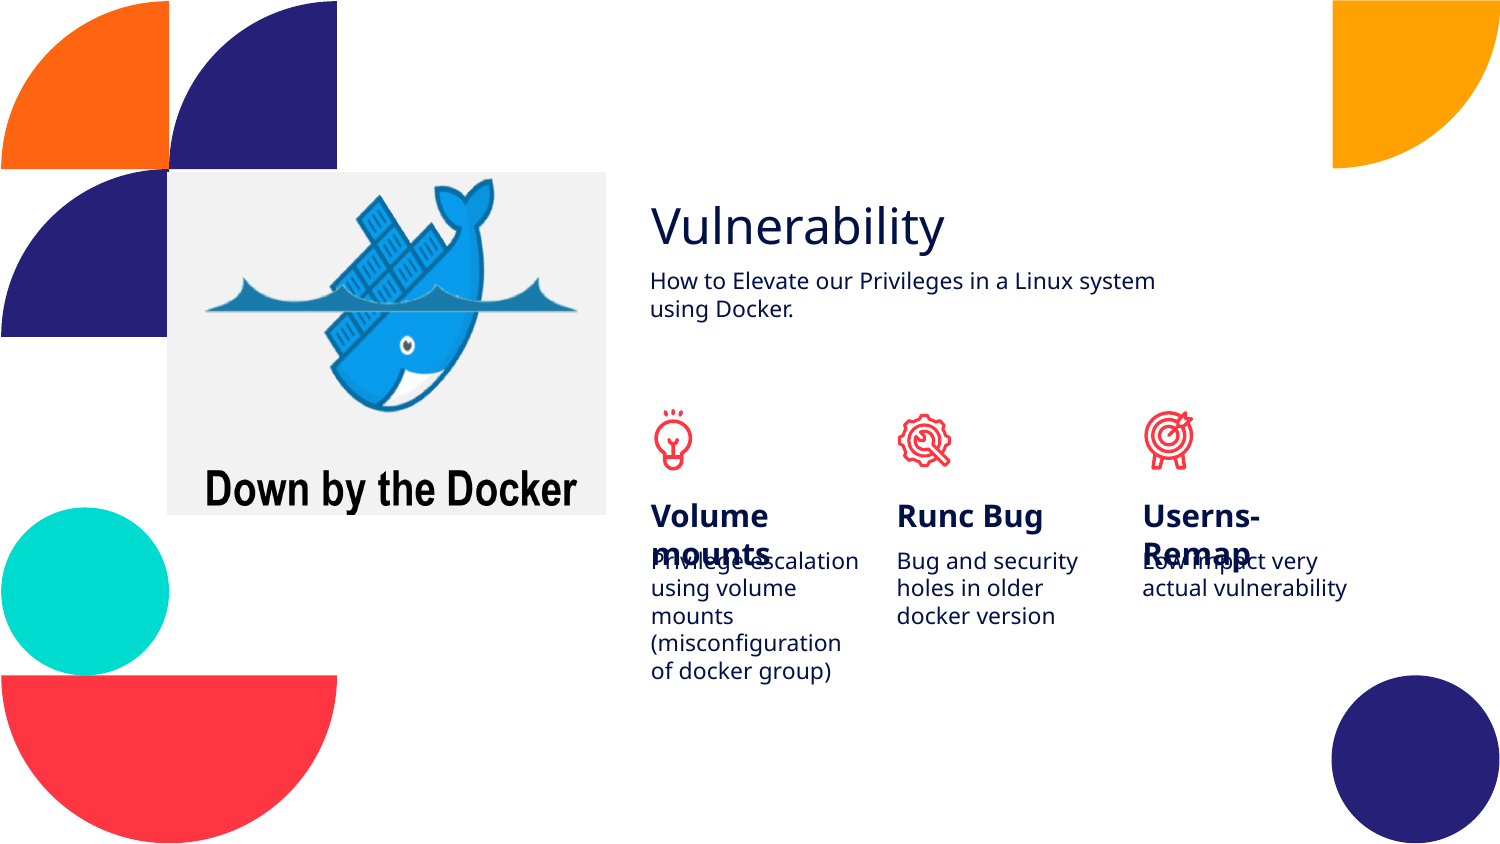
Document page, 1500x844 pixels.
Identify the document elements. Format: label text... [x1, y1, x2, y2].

text_box Bug and security holes in older docker version [885, 541, 1126, 690]
text_box Volume mounts [639, 491, 880, 541]
text_box Userns-Remap [1131, 491, 1372, 541]
text_box How to Elevate our Privileges in a Linux system using Docker. [638, 261, 1210, 383]
text_box [897, 413, 951, 468]
text_box [1144, 411, 1194, 470]
text_box Low impact very actual vulnerability [1131, 541, 1372, 607]
text_box Vulnerability [639, 189, 1213, 261]
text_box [652, 407, 694, 471]
text_box Runc Bug [885, 491, 1126, 541]
text_box Privilege escalation using volume mounts (misconfiguration of docker group) [639, 541, 880, 690]
picture [166, 171, 607, 515]
